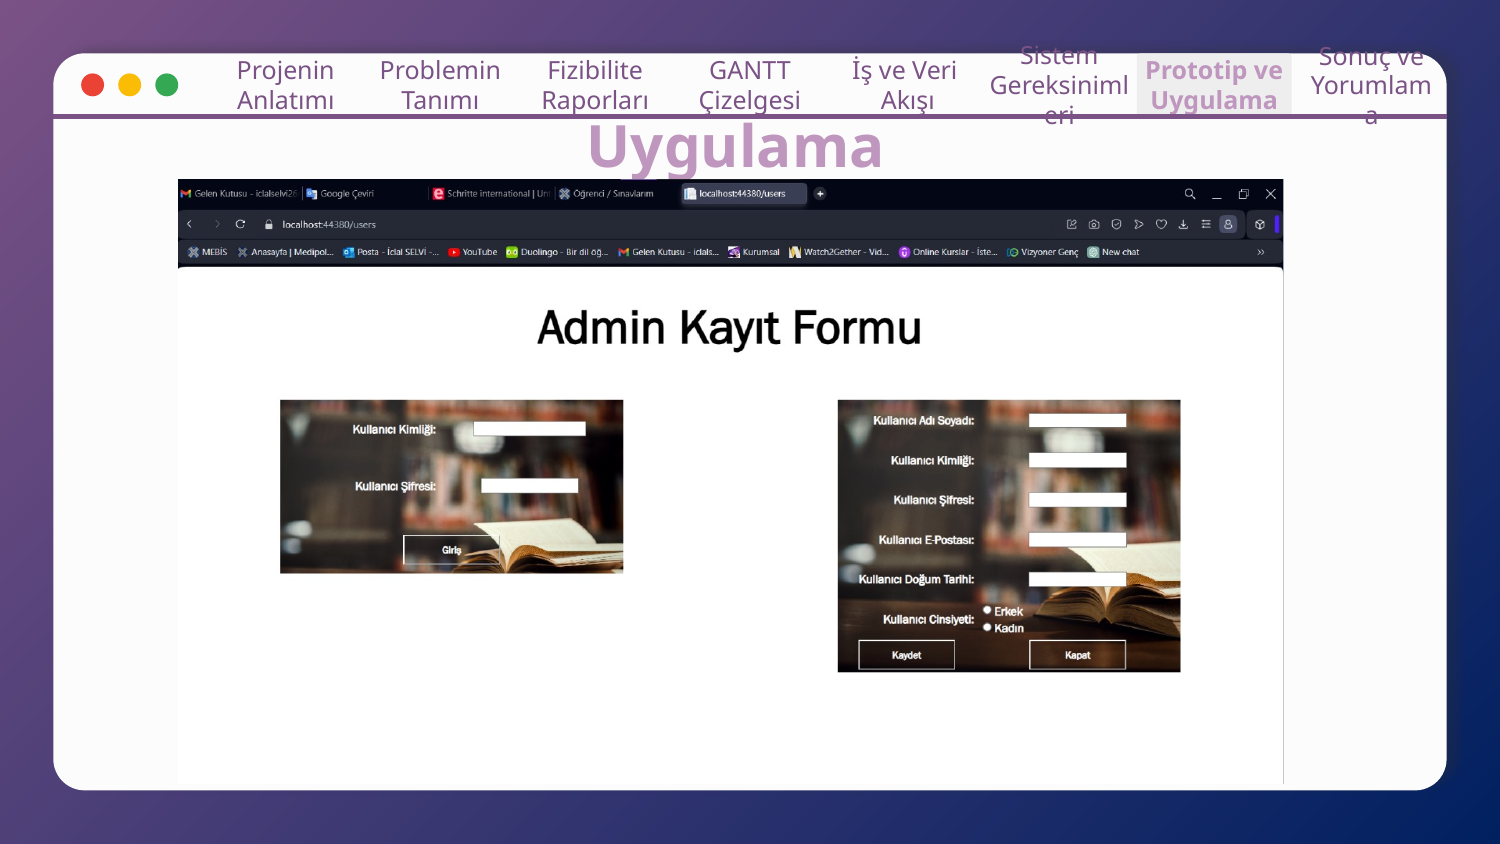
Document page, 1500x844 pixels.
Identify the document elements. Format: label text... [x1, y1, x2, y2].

text_box GANTT Çizelgesi [672, 53, 827, 114]
text_box Sonuç ve Yorumlama [1291, 53, 1461, 117]
text_box Prototip ve Uygulama [1136, 53, 1292, 114]
text_box İş ve Veri Akışı [827, 53, 982, 114]
text_box Sistem Gereksinimleri [982, 53, 1137, 114]
picture [177, 179, 1284, 784]
text_box Projenin Anlatımı [208, 53, 363, 114]
title Uygulama [419, 124, 1053, 177]
text_box Problemin Tanımı [363, 53, 518, 114]
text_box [80, 73, 179, 97]
text_box Fizibilite Raporları [517, 53, 672, 114]
